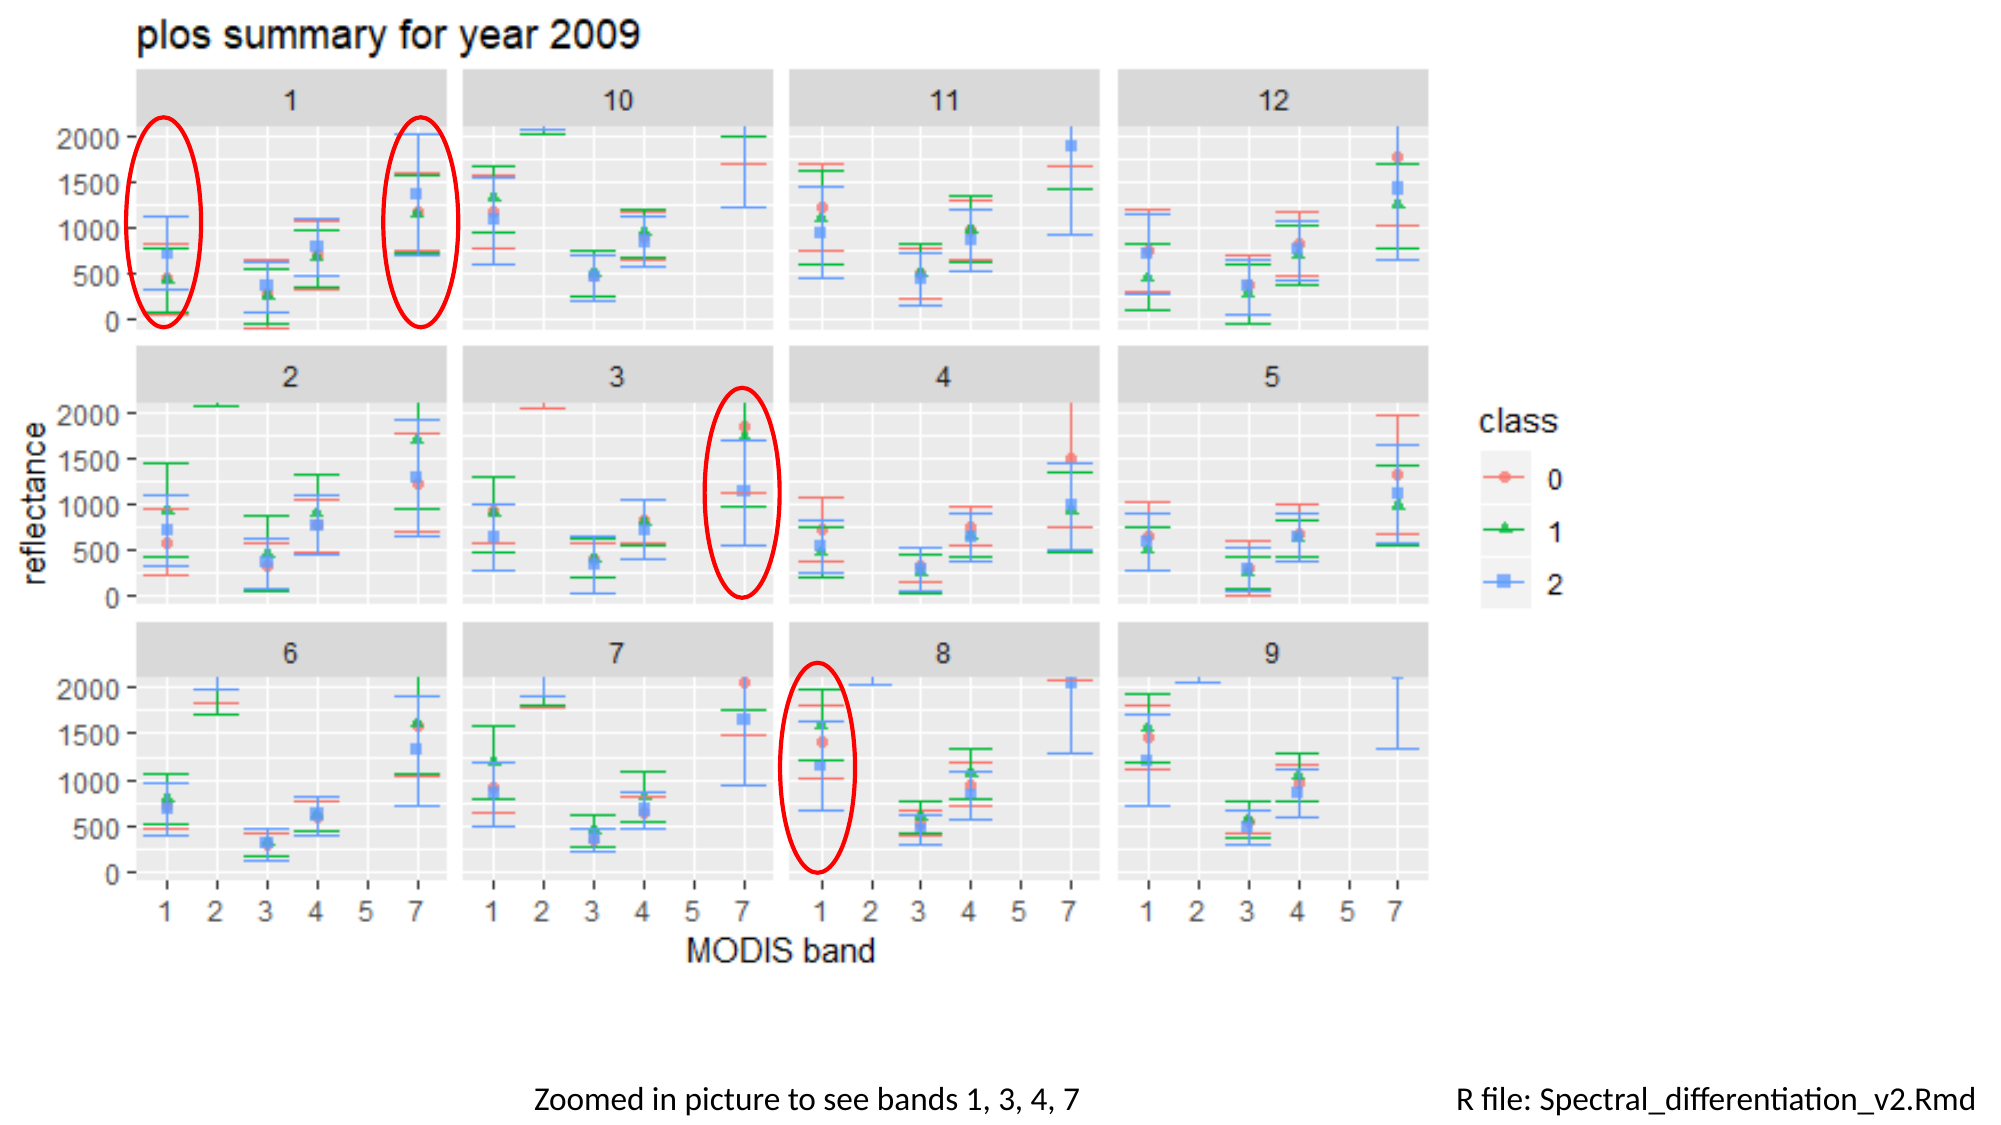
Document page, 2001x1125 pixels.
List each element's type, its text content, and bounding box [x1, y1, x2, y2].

picture [0, 0, 1598, 986]
text_box Zoomed in picture to see bands 1, 3, 4, 7 [519, 1070, 1096, 1125]
text_box R file: Spectral_differentiation_v2.Rmd [1441, 1069, 1992, 1125]
